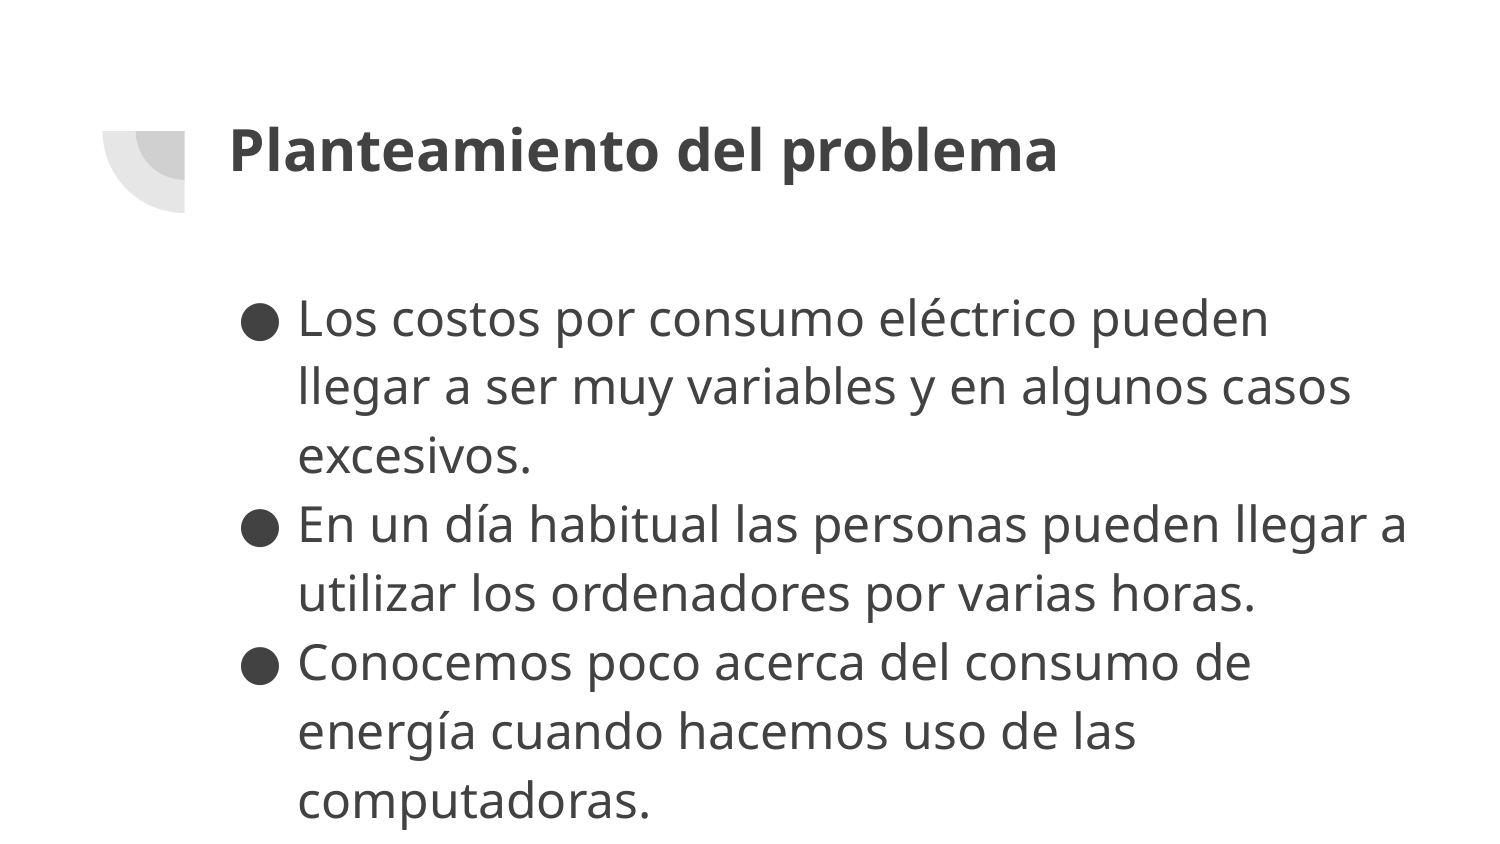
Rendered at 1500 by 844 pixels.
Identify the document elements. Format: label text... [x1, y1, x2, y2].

title Planteamiento del problema [213, 98, 1368, 262]
list Los costos por consumo eléctrico pueden llegar a ser muy variables y en algunos casos excesivos. En un día habitual las personas pueden llegar a utilizar los ordenadores por varias horas. Conocemos poco acerca del consumo de energía cuando hacemos uso de las computadoras. [213, 262, 1430, 844]
